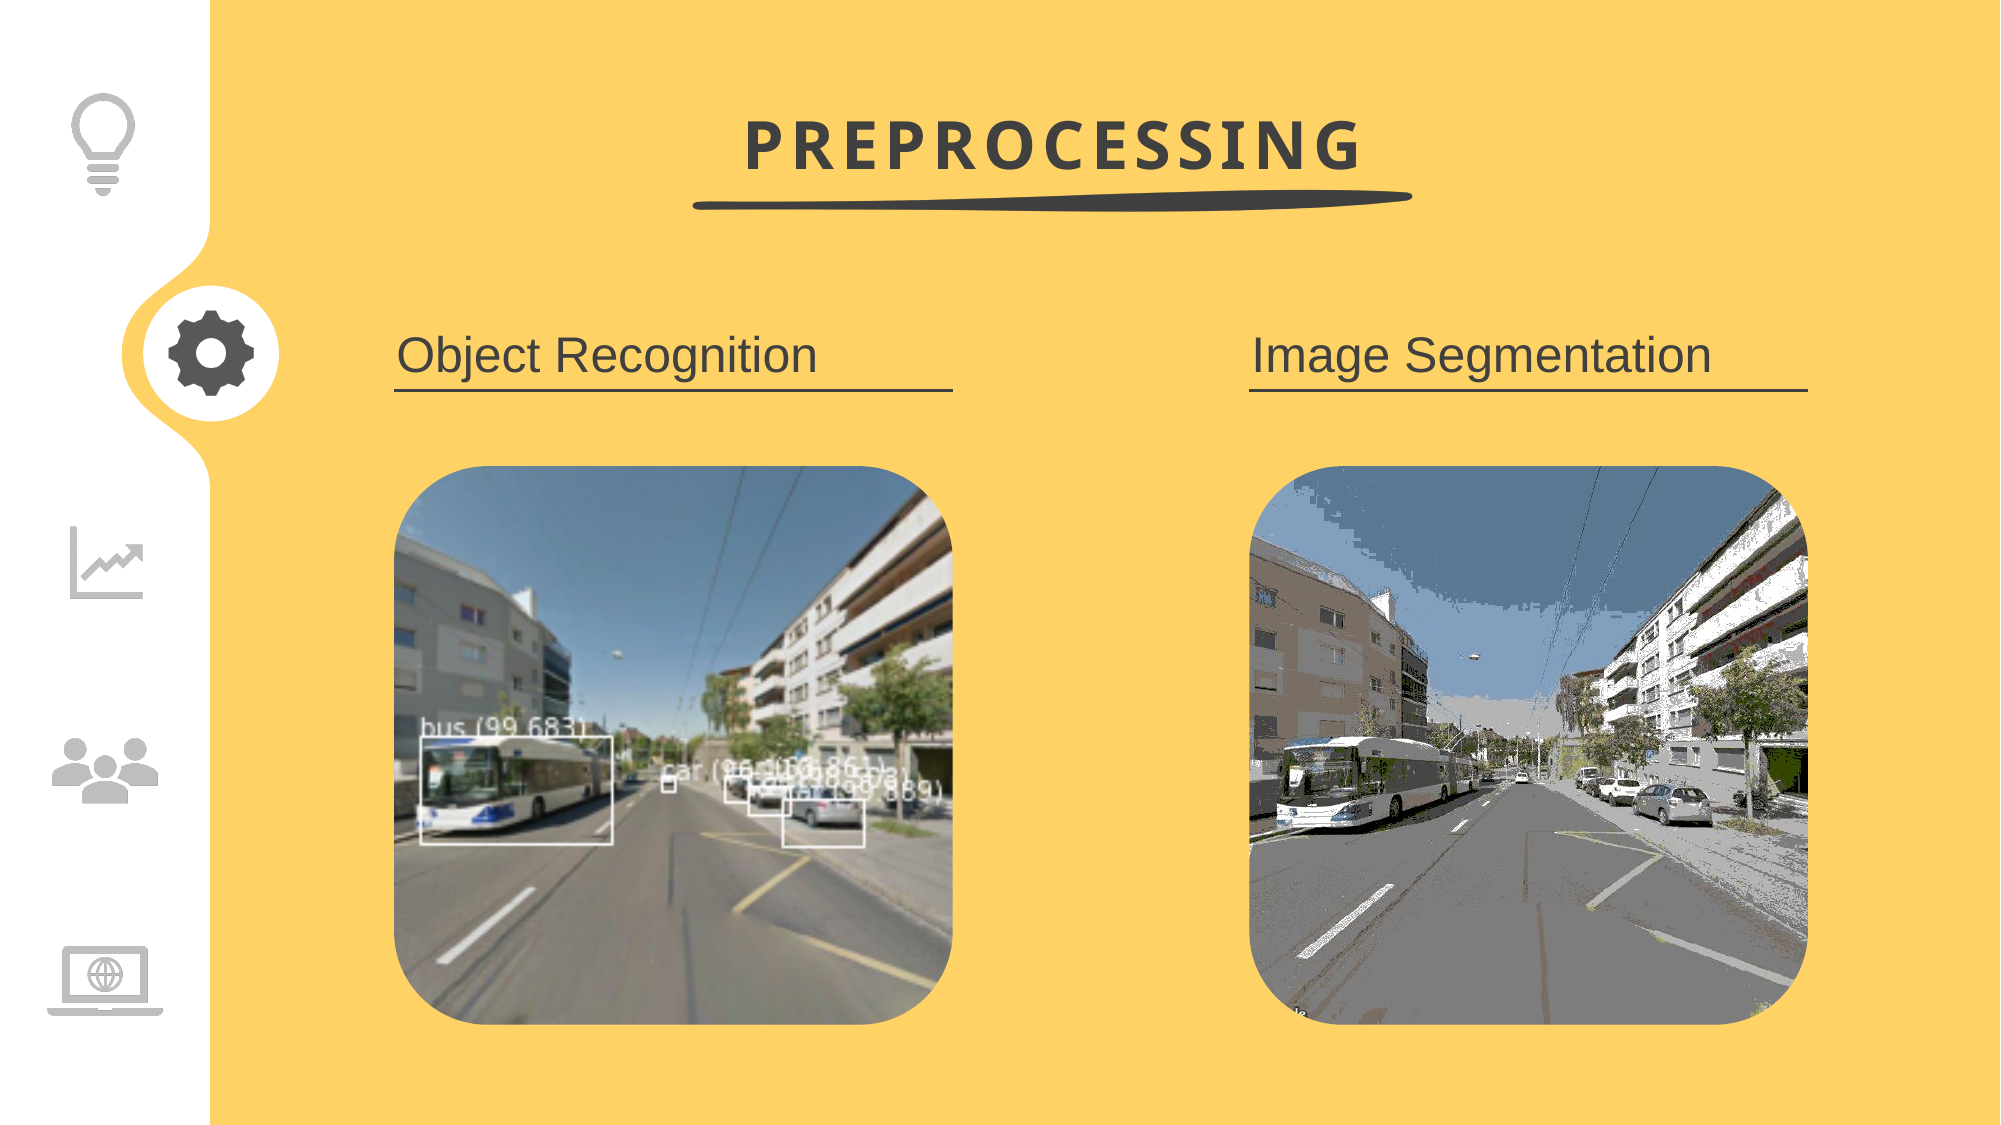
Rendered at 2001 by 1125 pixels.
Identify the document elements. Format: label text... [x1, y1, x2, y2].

picture [394, 466, 953, 1025]
picture [1249, 466, 1808, 1025]
picture [45, 921, 165, 1040]
picture [55, 512, 157, 614]
picture [692, 177, 1413, 230]
text_box [0, 0, 211, 1125]
picture [45, 86, 161, 203]
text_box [143, 285, 279, 422]
text_box PREPROCESSING [727, 95, 1378, 188]
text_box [381, 314, 953, 391]
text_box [1236, 314, 1808, 391]
picture [45, 711, 165, 831]
